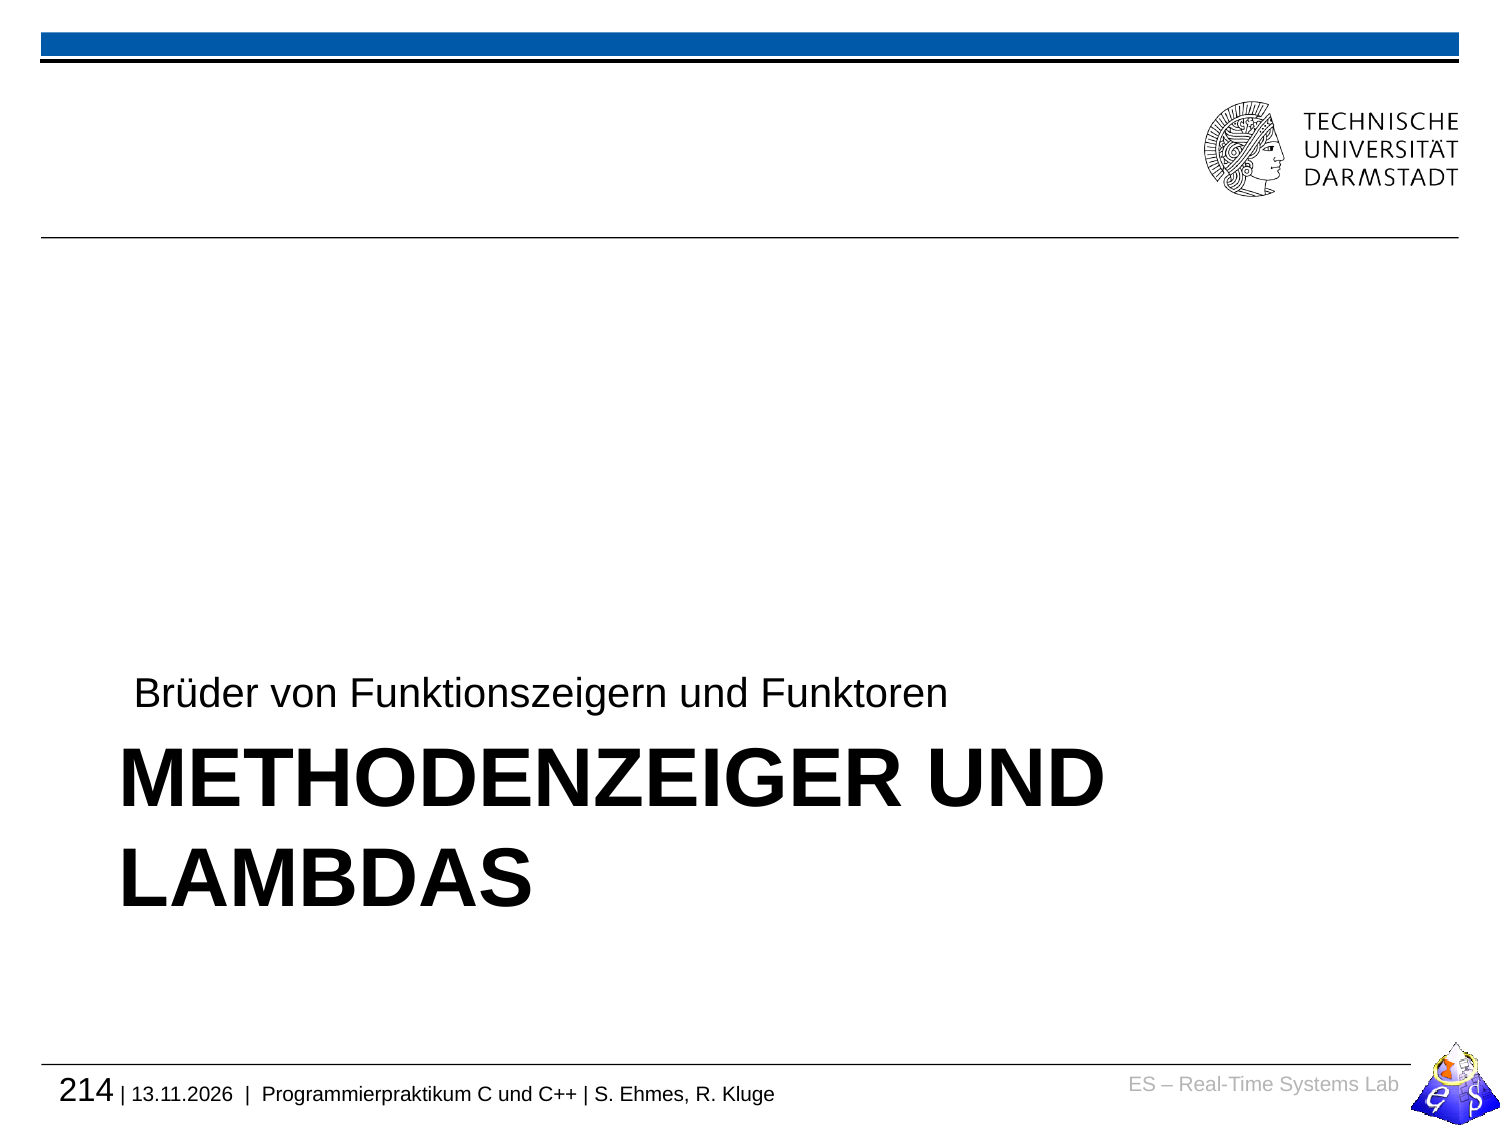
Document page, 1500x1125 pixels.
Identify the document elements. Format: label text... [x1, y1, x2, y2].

picture [1175, 84, 1483, 214]
list Brüder von Funktionszeigern und Funktoren [118, 476, 1394, 723]
title Methodenzeiger und Lambdas [118, 723, 1394, 947]
picture [1411, 1041, 1500, 1125]
